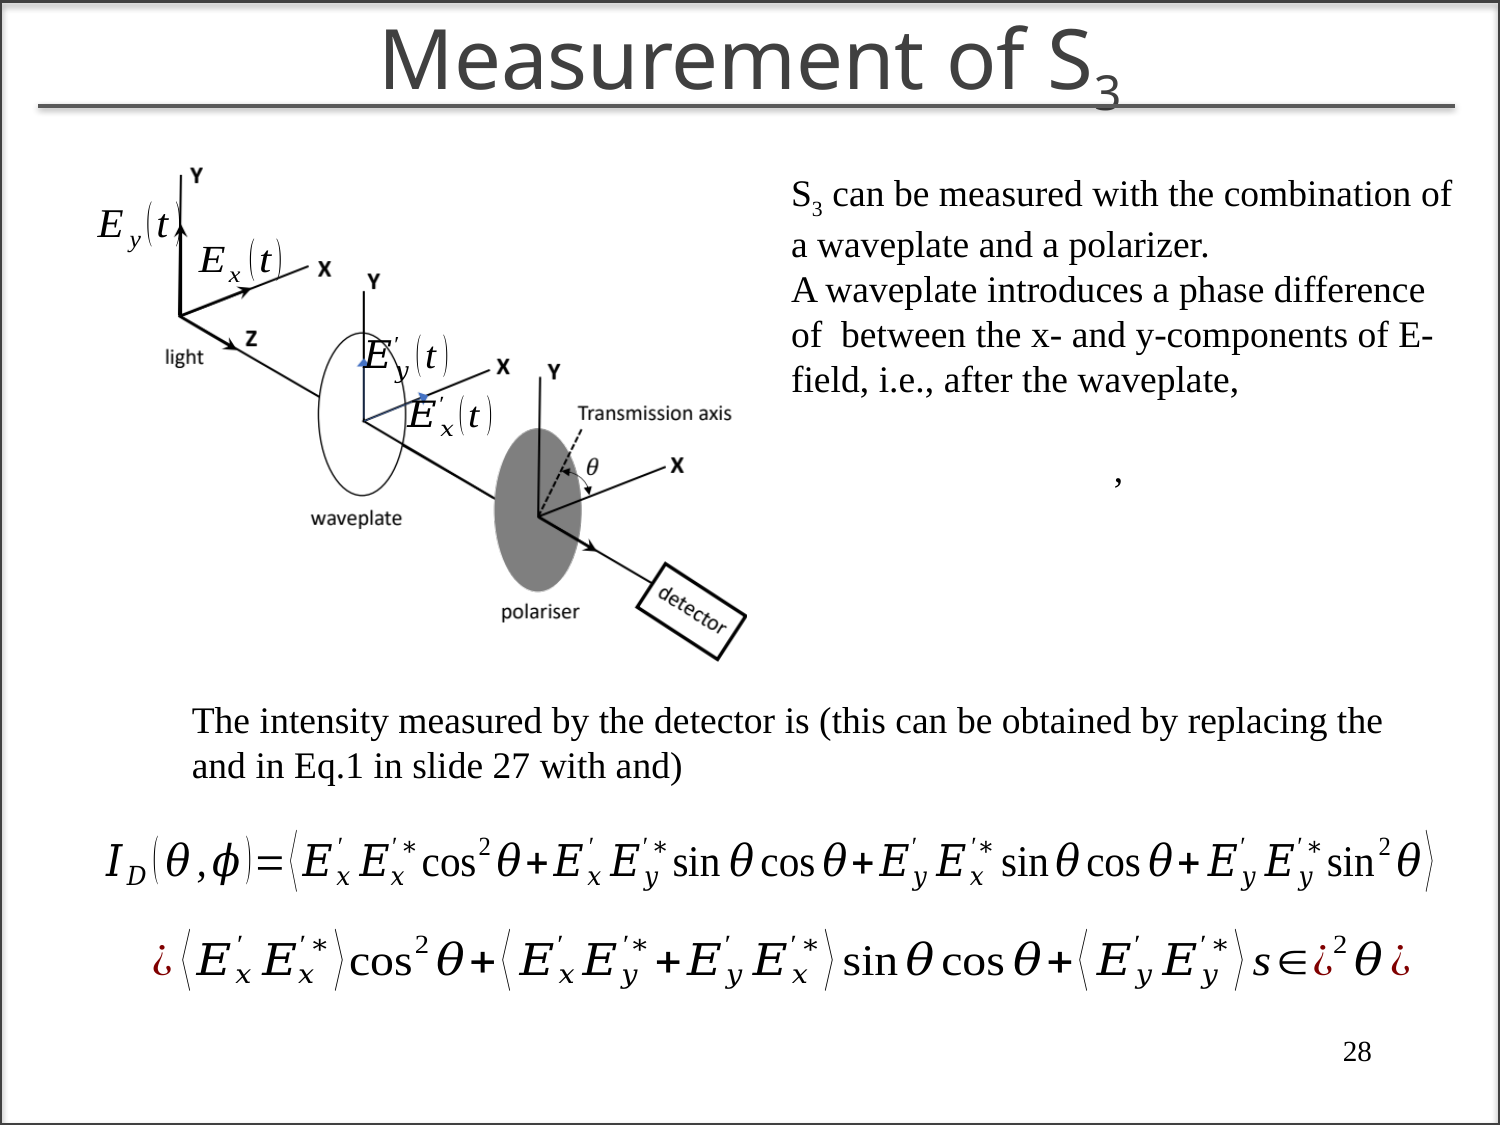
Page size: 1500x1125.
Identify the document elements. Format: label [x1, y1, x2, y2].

text_box [0, 0, 1500, 1125]
text_box [94, 151, 748, 662]
